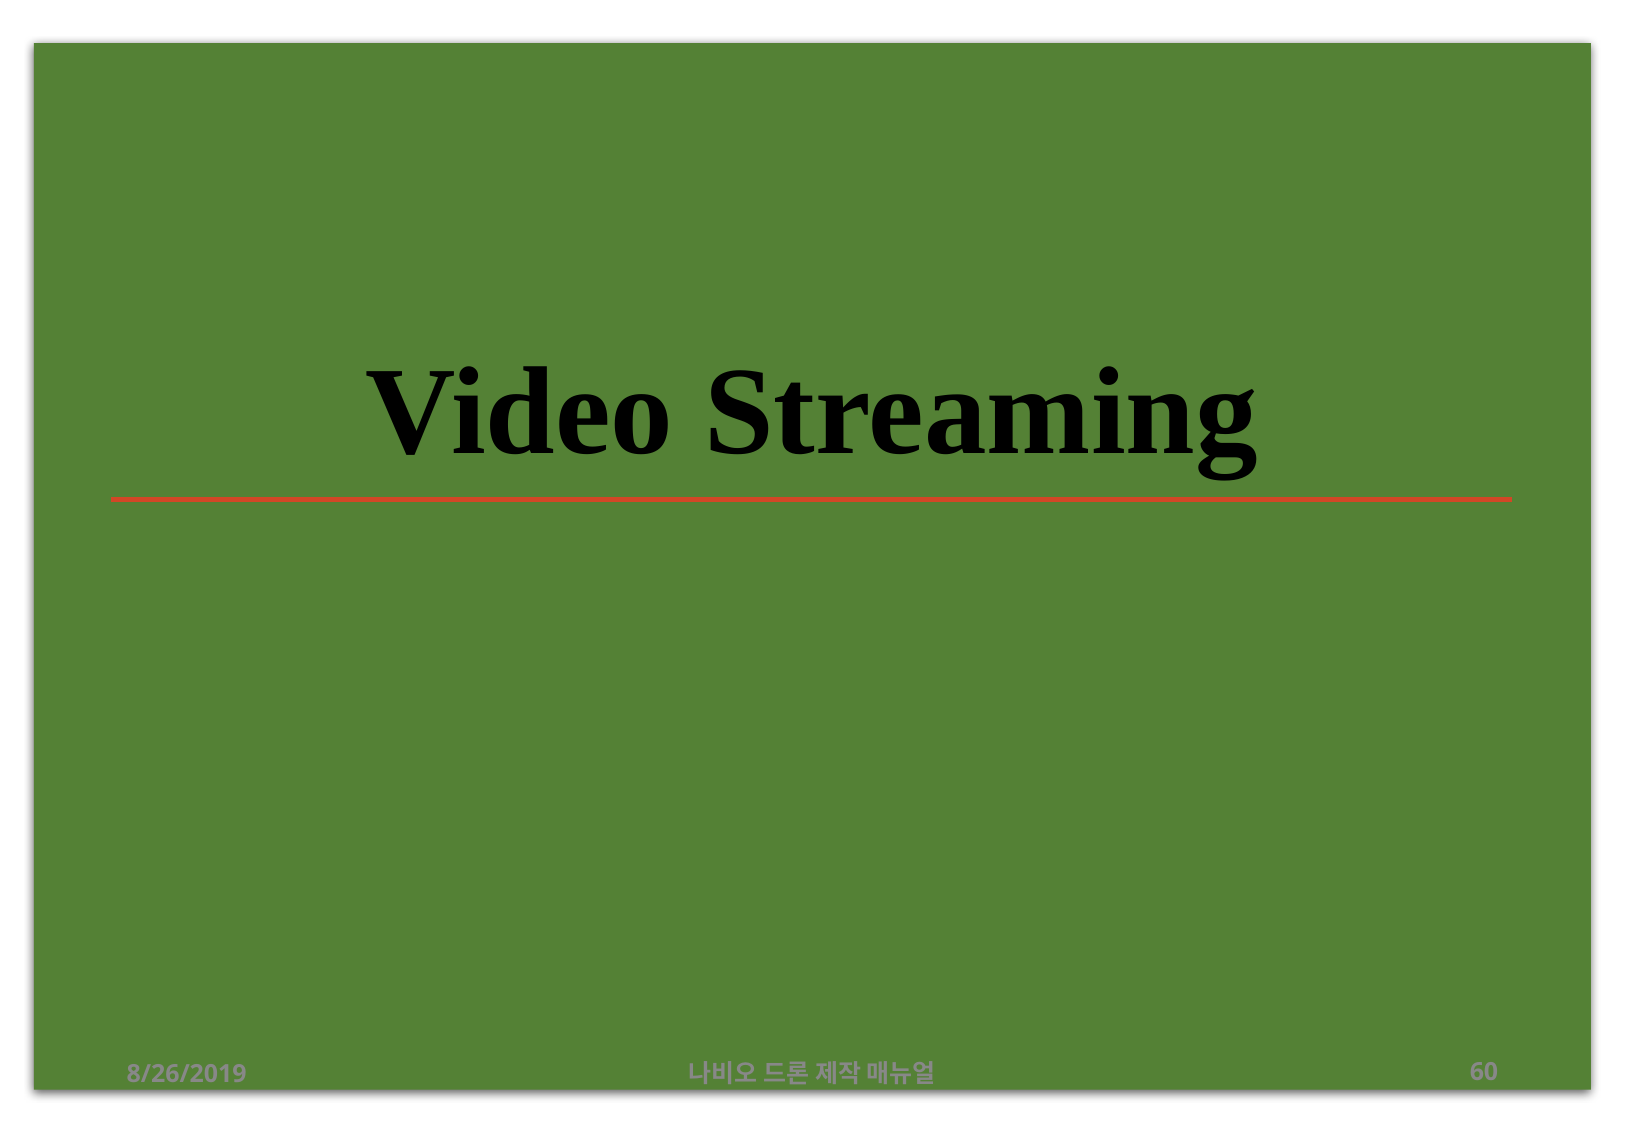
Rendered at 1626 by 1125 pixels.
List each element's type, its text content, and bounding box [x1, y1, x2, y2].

footer 나비오 드론 제작 매뉴얼 [538, 1042, 1087, 1103]
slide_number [111, 1042, 303, 1103]
slide_number ‹#› [1433, 1042, 1514, 1103]
title Video Streaming [110, 325, 1513, 500]
